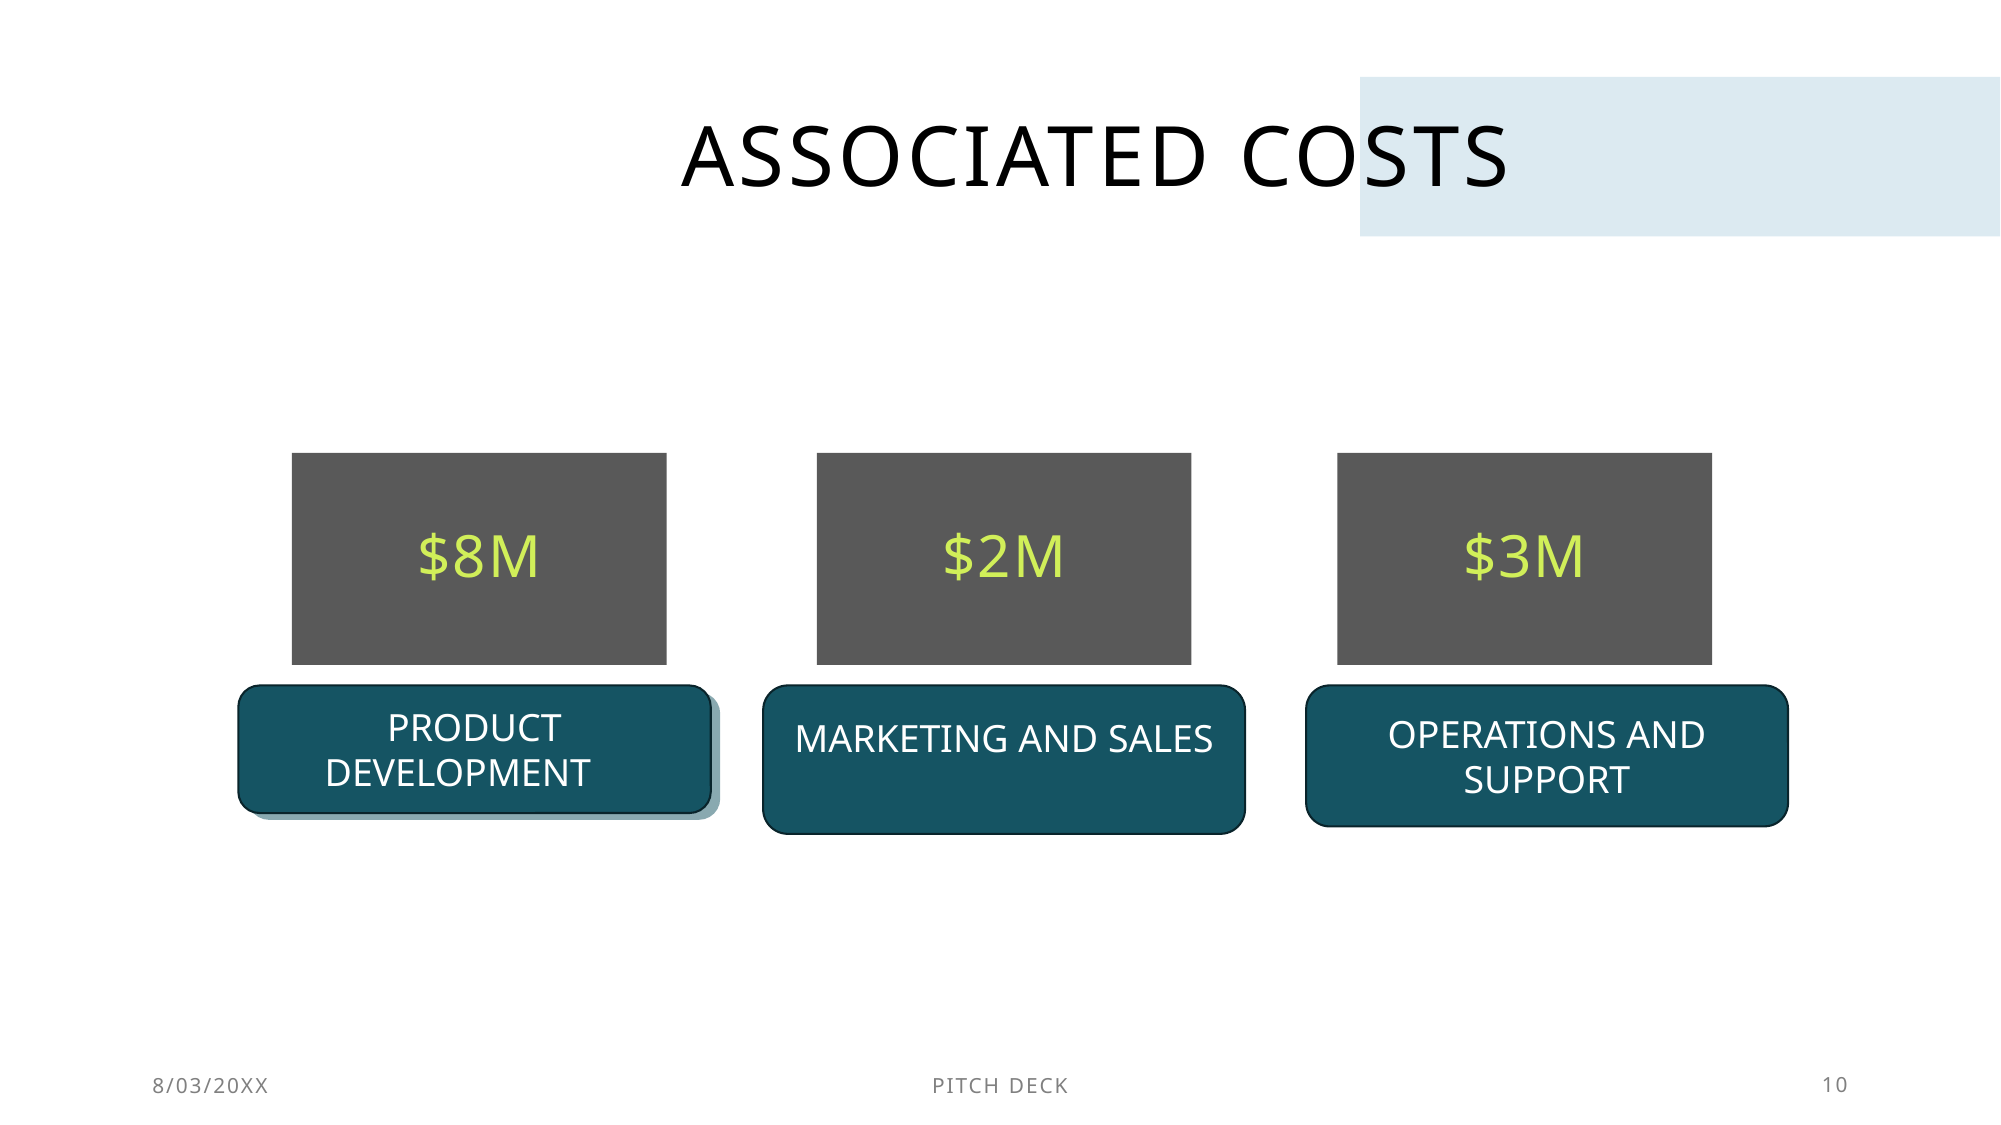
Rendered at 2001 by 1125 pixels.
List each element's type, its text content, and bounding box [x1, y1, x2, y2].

text_box MARKETING AND SALES [762, 684, 1247, 835]
text_box OPERATIONS AND SUPPORT [1305, 684, 1790, 828]
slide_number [137, 1068, 588, 1103]
title ASSOCIATED COSTS [474, 110, 1526, 216]
list $2M [854, 488, 1155, 630]
text_box PRODUCT DEVELOPMENT [254, 694, 721, 820]
footer PITCH DECK [662, 1068, 1338, 1103]
list $3M [1374, 488, 1675, 630]
text_box PRODUCT DEVELOPMENT [237, 684, 712, 815]
list $8M [329, 488, 630, 630]
slide_number 10 [1412, 1068, 1863, 1103]
